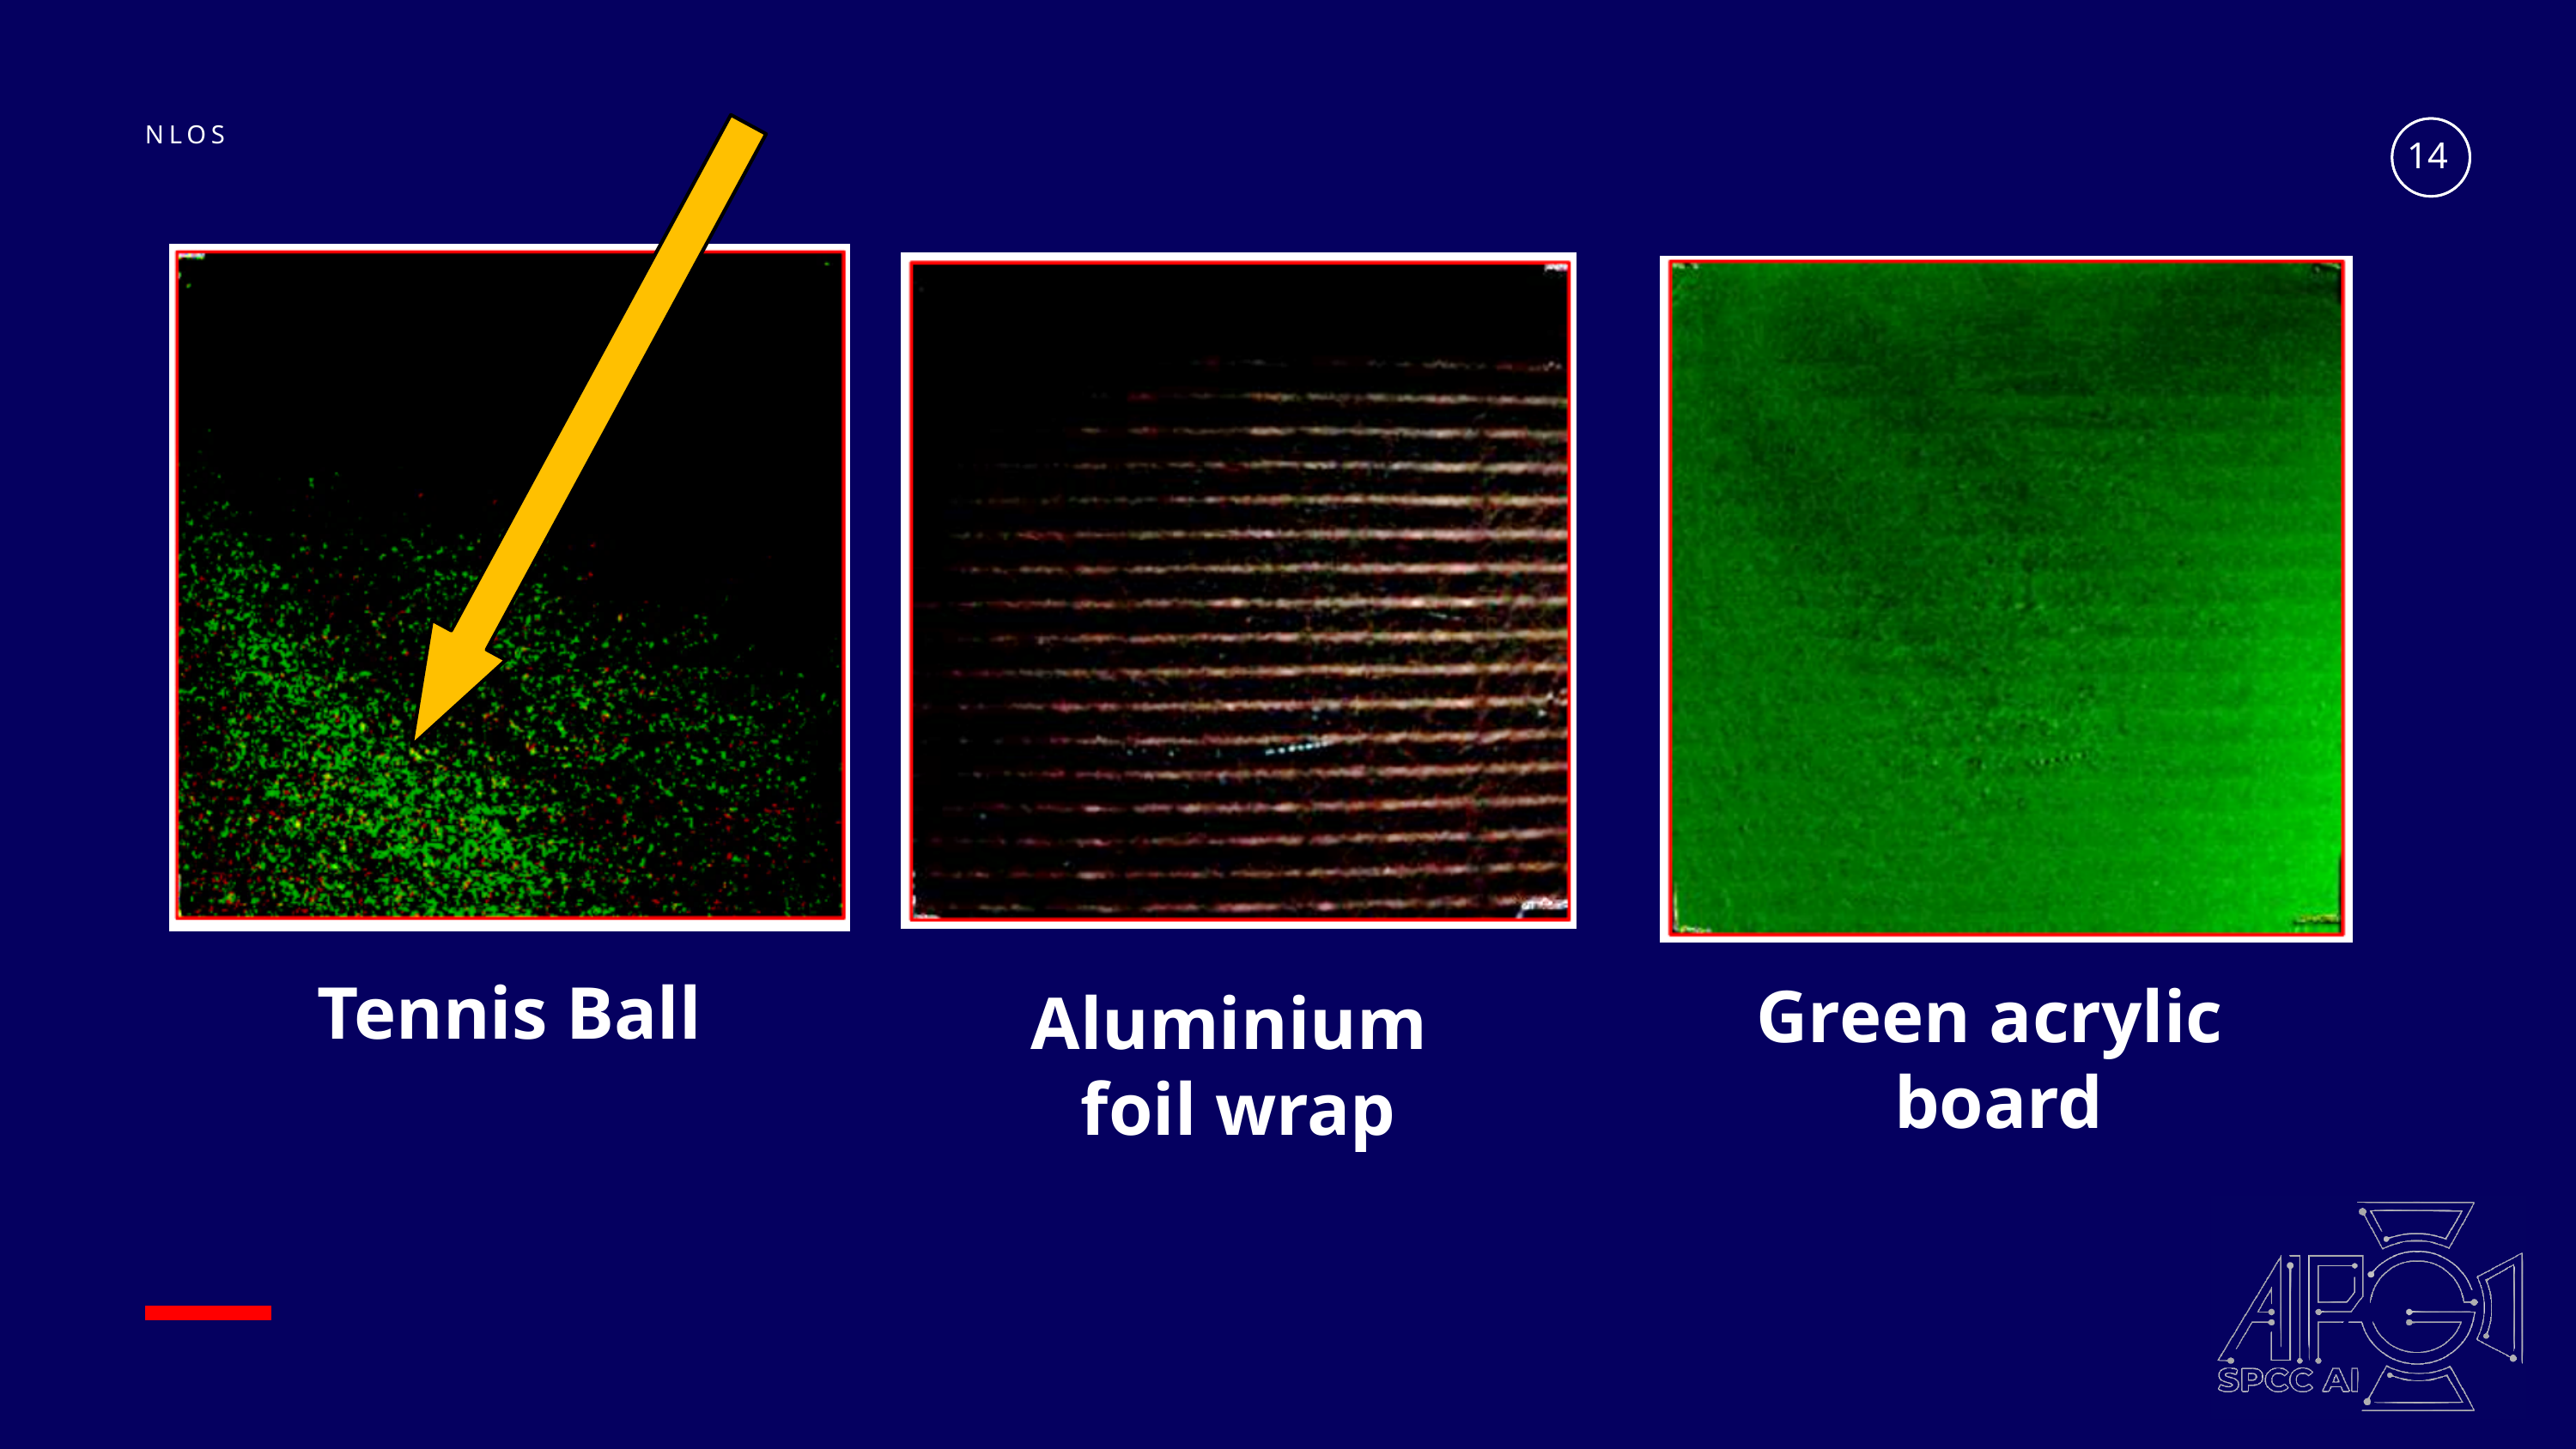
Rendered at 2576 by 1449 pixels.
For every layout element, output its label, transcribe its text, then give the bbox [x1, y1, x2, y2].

slide_number 14 [2306, 101, 2462, 213]
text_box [1582, 255, 2416, 1152]
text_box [169, 244, 850, 1061]
text_box [659, 112, 769, 242]
text_box NLOS [144, 112, 547, 149]
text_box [144, 1305, 272, 1321]
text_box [2391, 117, 2472, 198]
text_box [901, 252, 1577, 1159]
